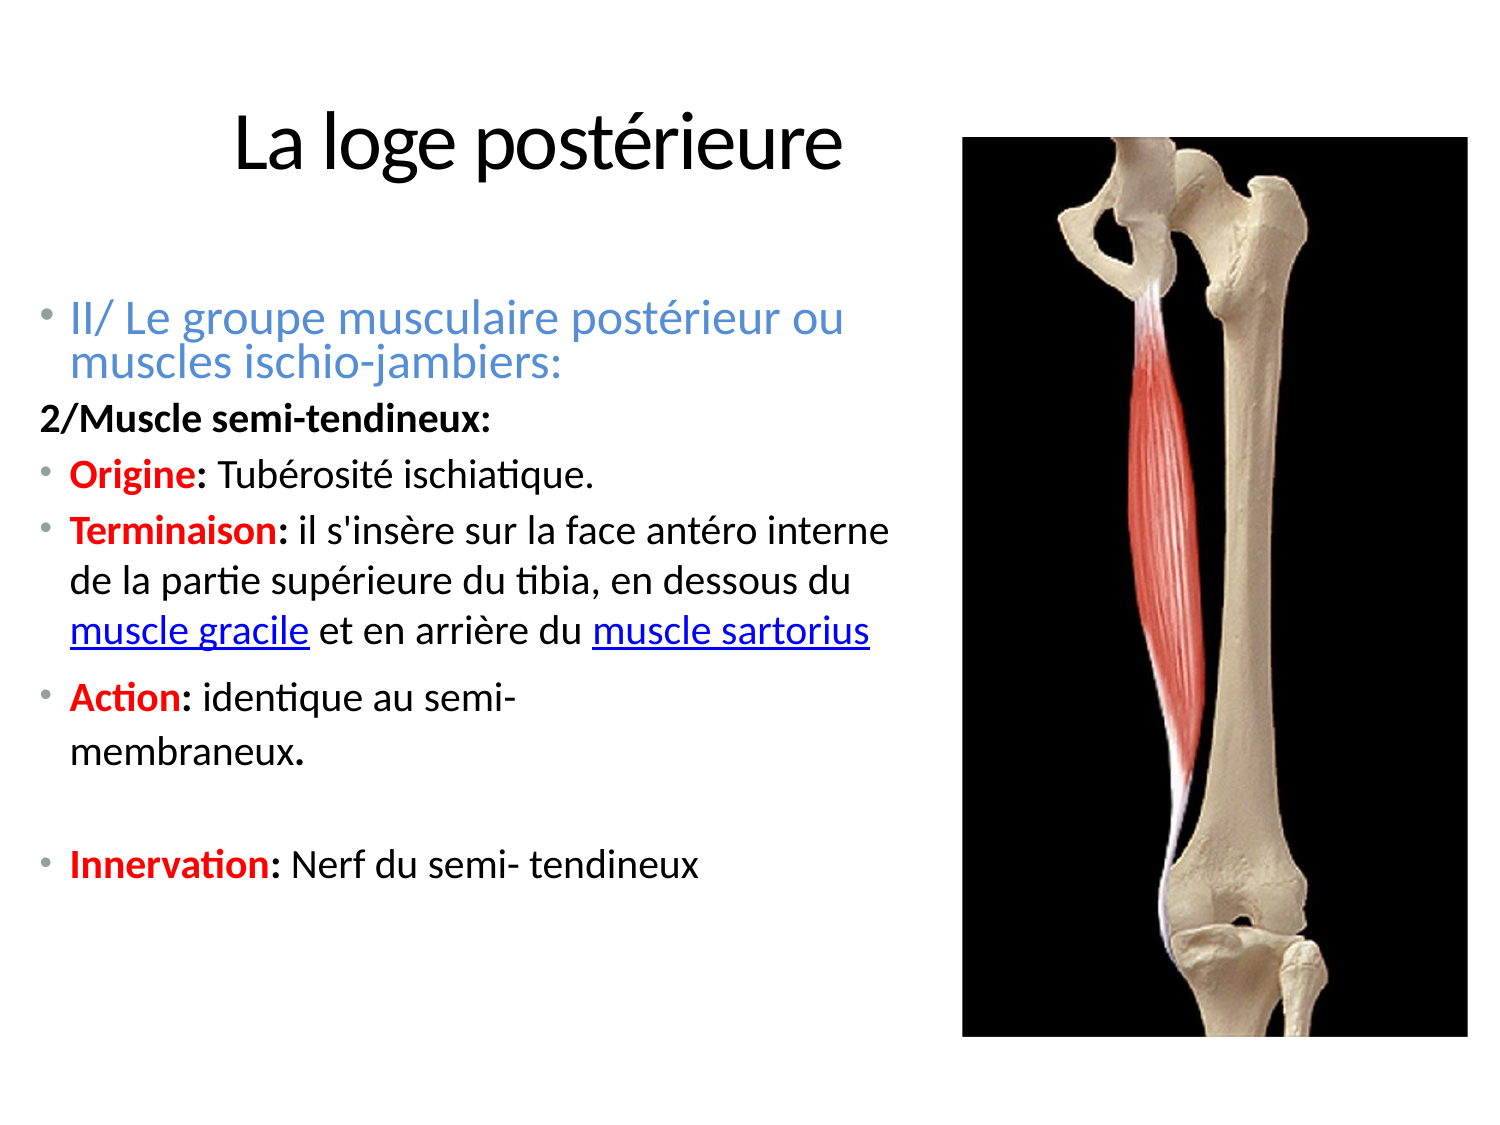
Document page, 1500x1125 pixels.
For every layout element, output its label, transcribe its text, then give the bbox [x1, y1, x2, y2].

text_box II/ Le groupe musculaire postérieur ou muscles ischio-jambiers: 2/Muscle semi-tendineux: Origine: Tubérosité ischiatique. Terminaison: il s'insère sur la face antéro interne de la partie supérieure du tibia, en dessous du muscle gracile et en arrière du muscle sartorius Action: identique au semi- membraneux. Innervation: Nerf du semi- tendineux [37, 287, 916, 888]
text_box [962, 137, 1468, 1037]
title La loge postérieure [160, 40, 916, 230]
